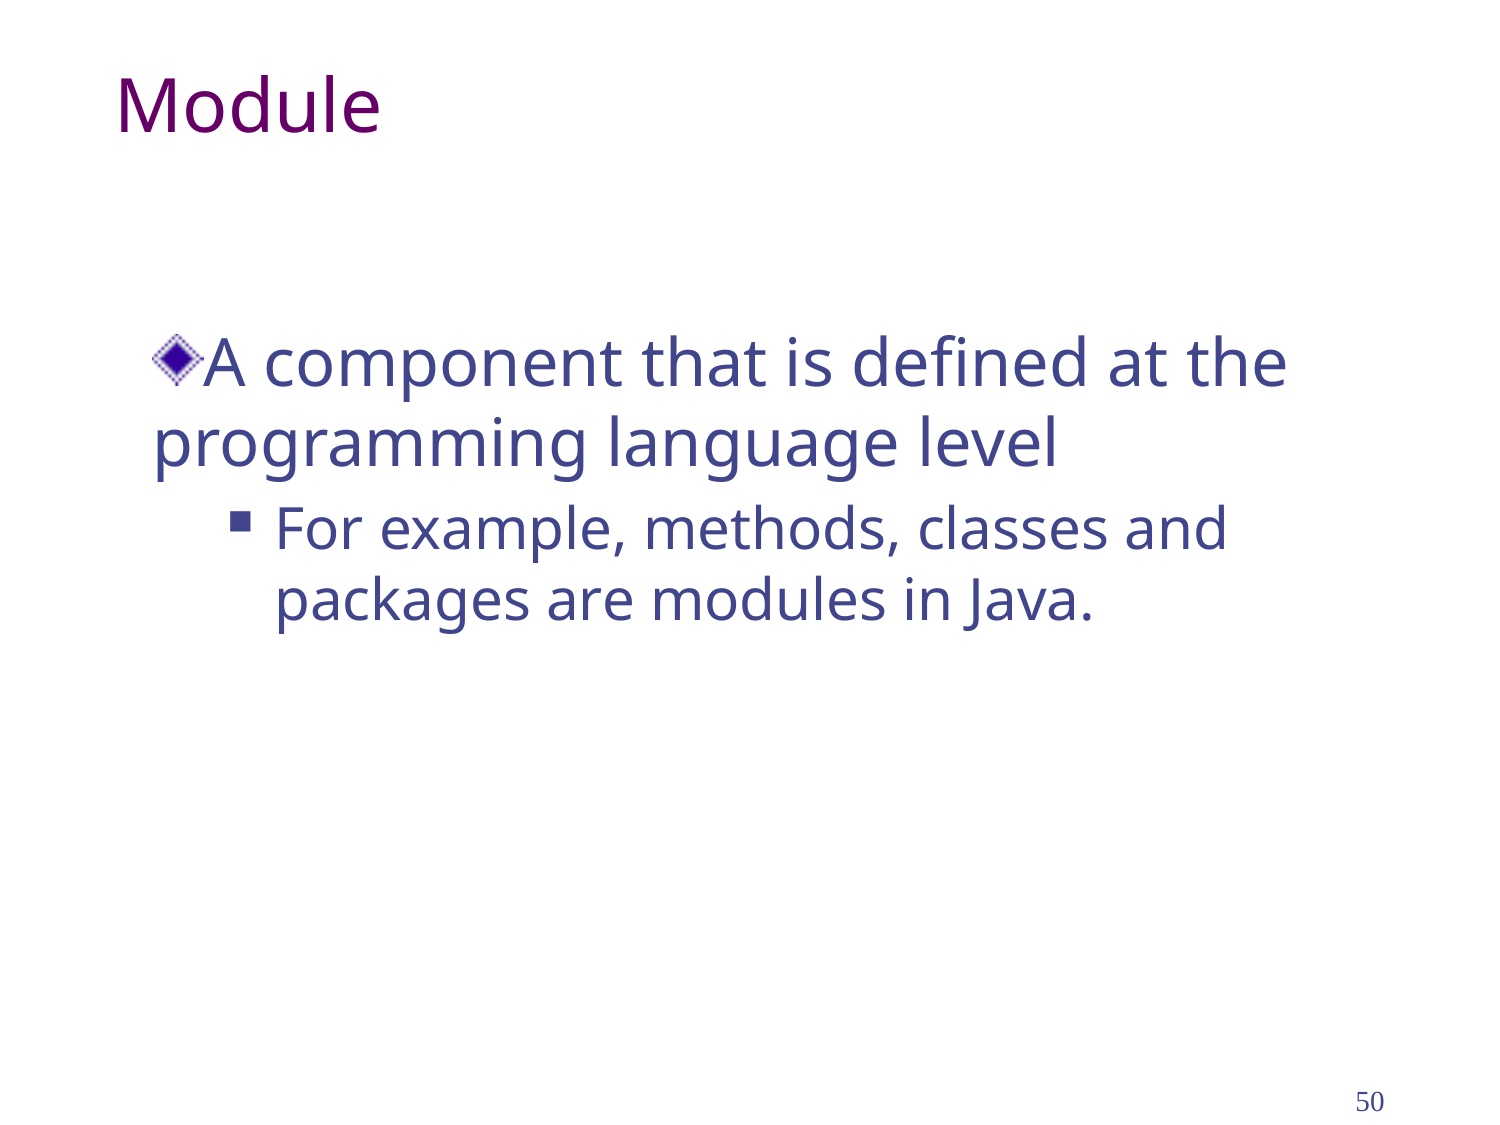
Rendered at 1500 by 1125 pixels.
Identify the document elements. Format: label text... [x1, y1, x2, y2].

picture [152, 334, 204, 386]
slide_number 50 [1325, 1050, 1400, 1125]
list A component that is defined at the programming language level For example, methods, classes and packages are modules in Java. [137, 312, 1413, 988]
title Module [99, 50, 1375, 238]
